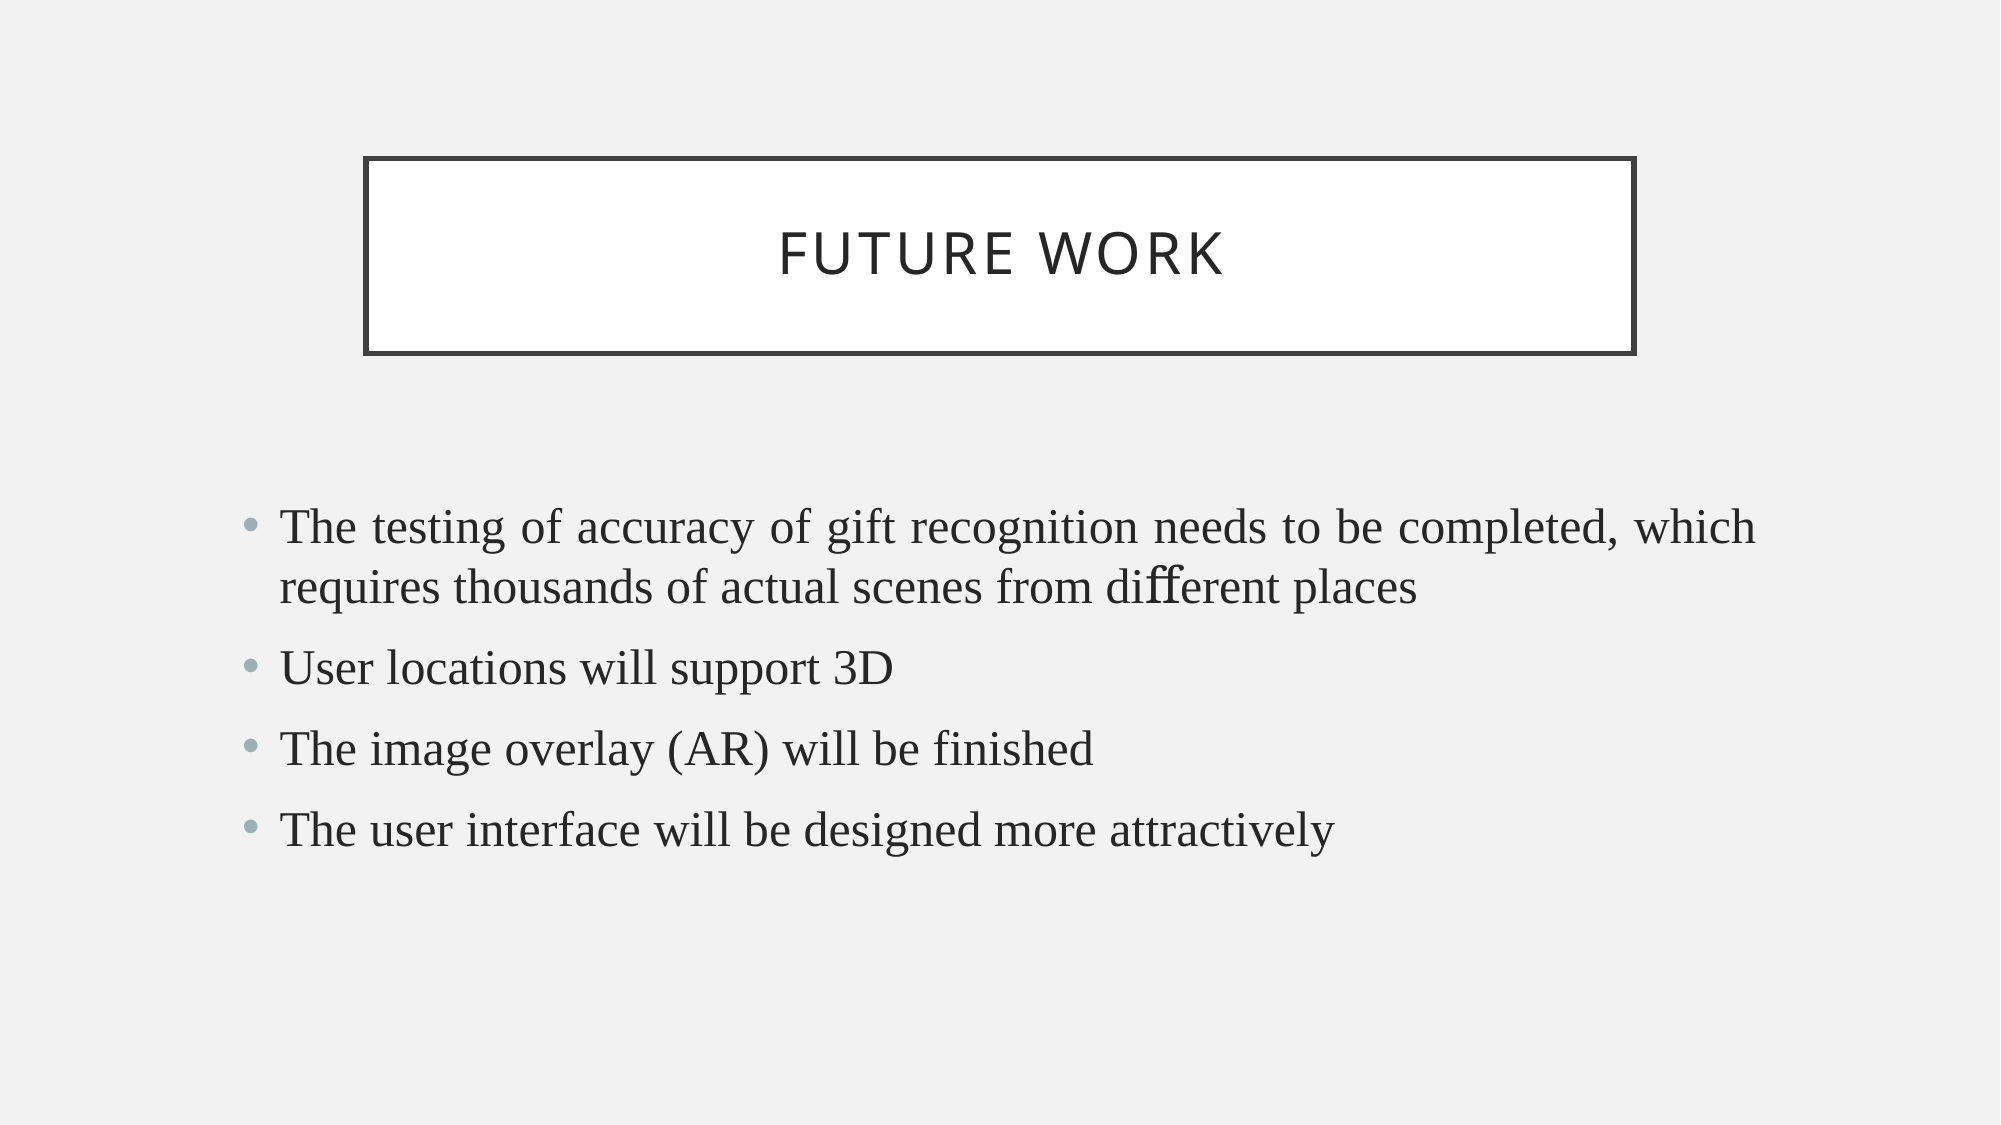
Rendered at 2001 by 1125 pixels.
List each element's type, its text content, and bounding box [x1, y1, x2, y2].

title future work [363, 156, 1637, 356]
list The testing of accuracy of gift recognition needs to be completed, which requires thousands of actual scenes from diﬀerent places User locations will support 3D The image overlay (AR) will be finished The user interface will be designed more attractively [227, 420, 1773, 1031]
